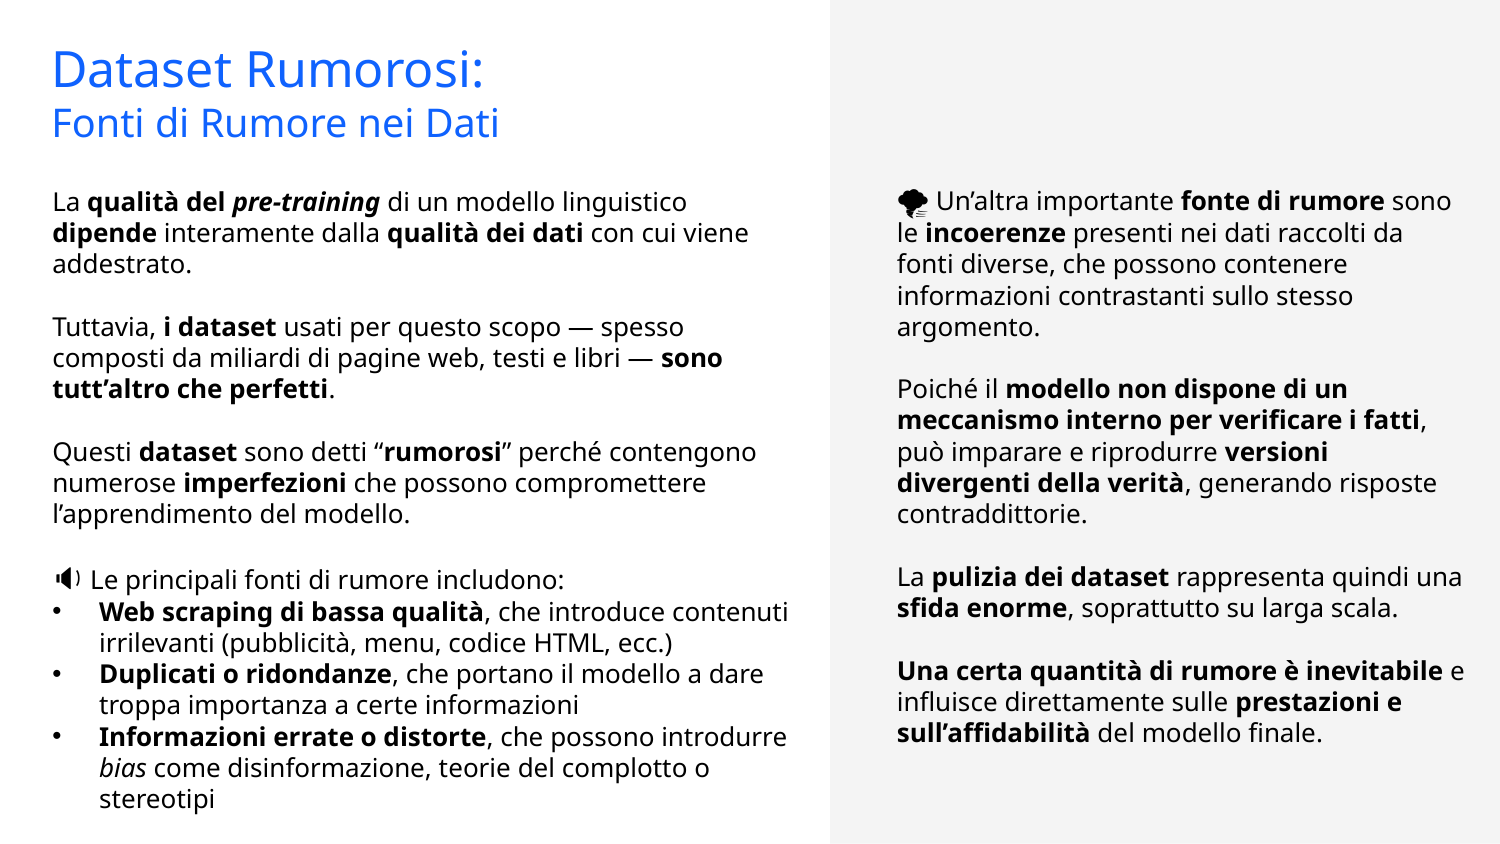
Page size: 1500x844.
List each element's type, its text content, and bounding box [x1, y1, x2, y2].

text_box La qualità del pre-training di un modello linguistico dipende interamente dalla qualità dei dati con cui viene addestrato. Tuttavia, i dataset usati per questo scopo — spesso composti da miliardi di pagine web, testi e libri — sono tutt’altro che perfetti. Questi dataset sono detti “rumorosi” perché contengono numerose imperfezioni che possono compromettere l’apprendimento del modello. 🔉 Le principali fonti di rumore includono: Web scraping di bassa qualità, che introduce contenuti irrilevanti (pubblicità, menu, codice HTML, ecc.) Duplicati o ridondanze, che portano il modello a dare troppa importanza a certe informazioni Informazioni errate o distorte, che possono introdurre bias come disinformazione, teorie del complotto o stereotipi [37, 177, 810, 822]
text_box 🌪️ Un’altra importante fonte di rumore sono le incoerenze presenti nei dati raccolti da fonti diverse, che possono contenere informazioni contrastanti sullo stesso argomento. Poiché il modello non dispone di un meccanismo interno per verificare i fatti, può imparare e riprodurre versioni divergenti della verità, generando risposte contraddittorie. La pulizia dei dataset rappresenta quindi una sfida enorme, soprattutto su larga scala. Una certa quantità di rumore è inevitabile e influisce direttamente sulle prestazioni e sull’affidabilità del modello finale. [882, 174, 1481, 755]
text_box [830, 0, 1500, 844]
text_box Dataset Rumorosi: Fonti di Rumore nei Dati [51, 37, 501, 146]
